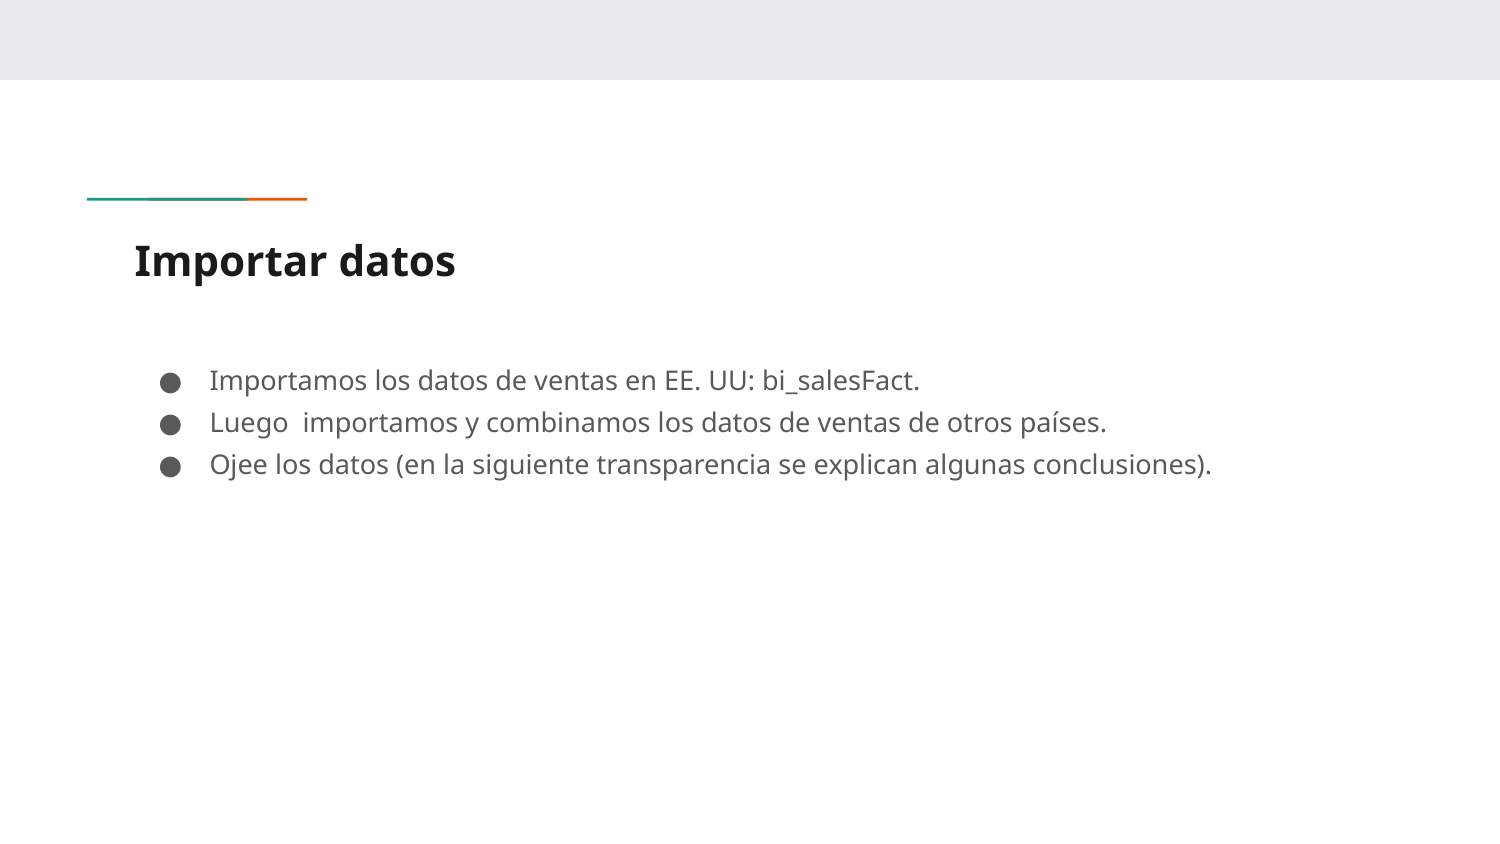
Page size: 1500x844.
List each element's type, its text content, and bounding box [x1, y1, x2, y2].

title Importar datos [119, 216, 1381, 305]
list Importamos los datos de ventas en EE. UU: bi_salesFact. Luego importamos y combinamos los datos de ventas de otros países. Ojee los datos (en la siguiente transparencia se explican algunas conclusiones). [119, 341, 1381, 712]
